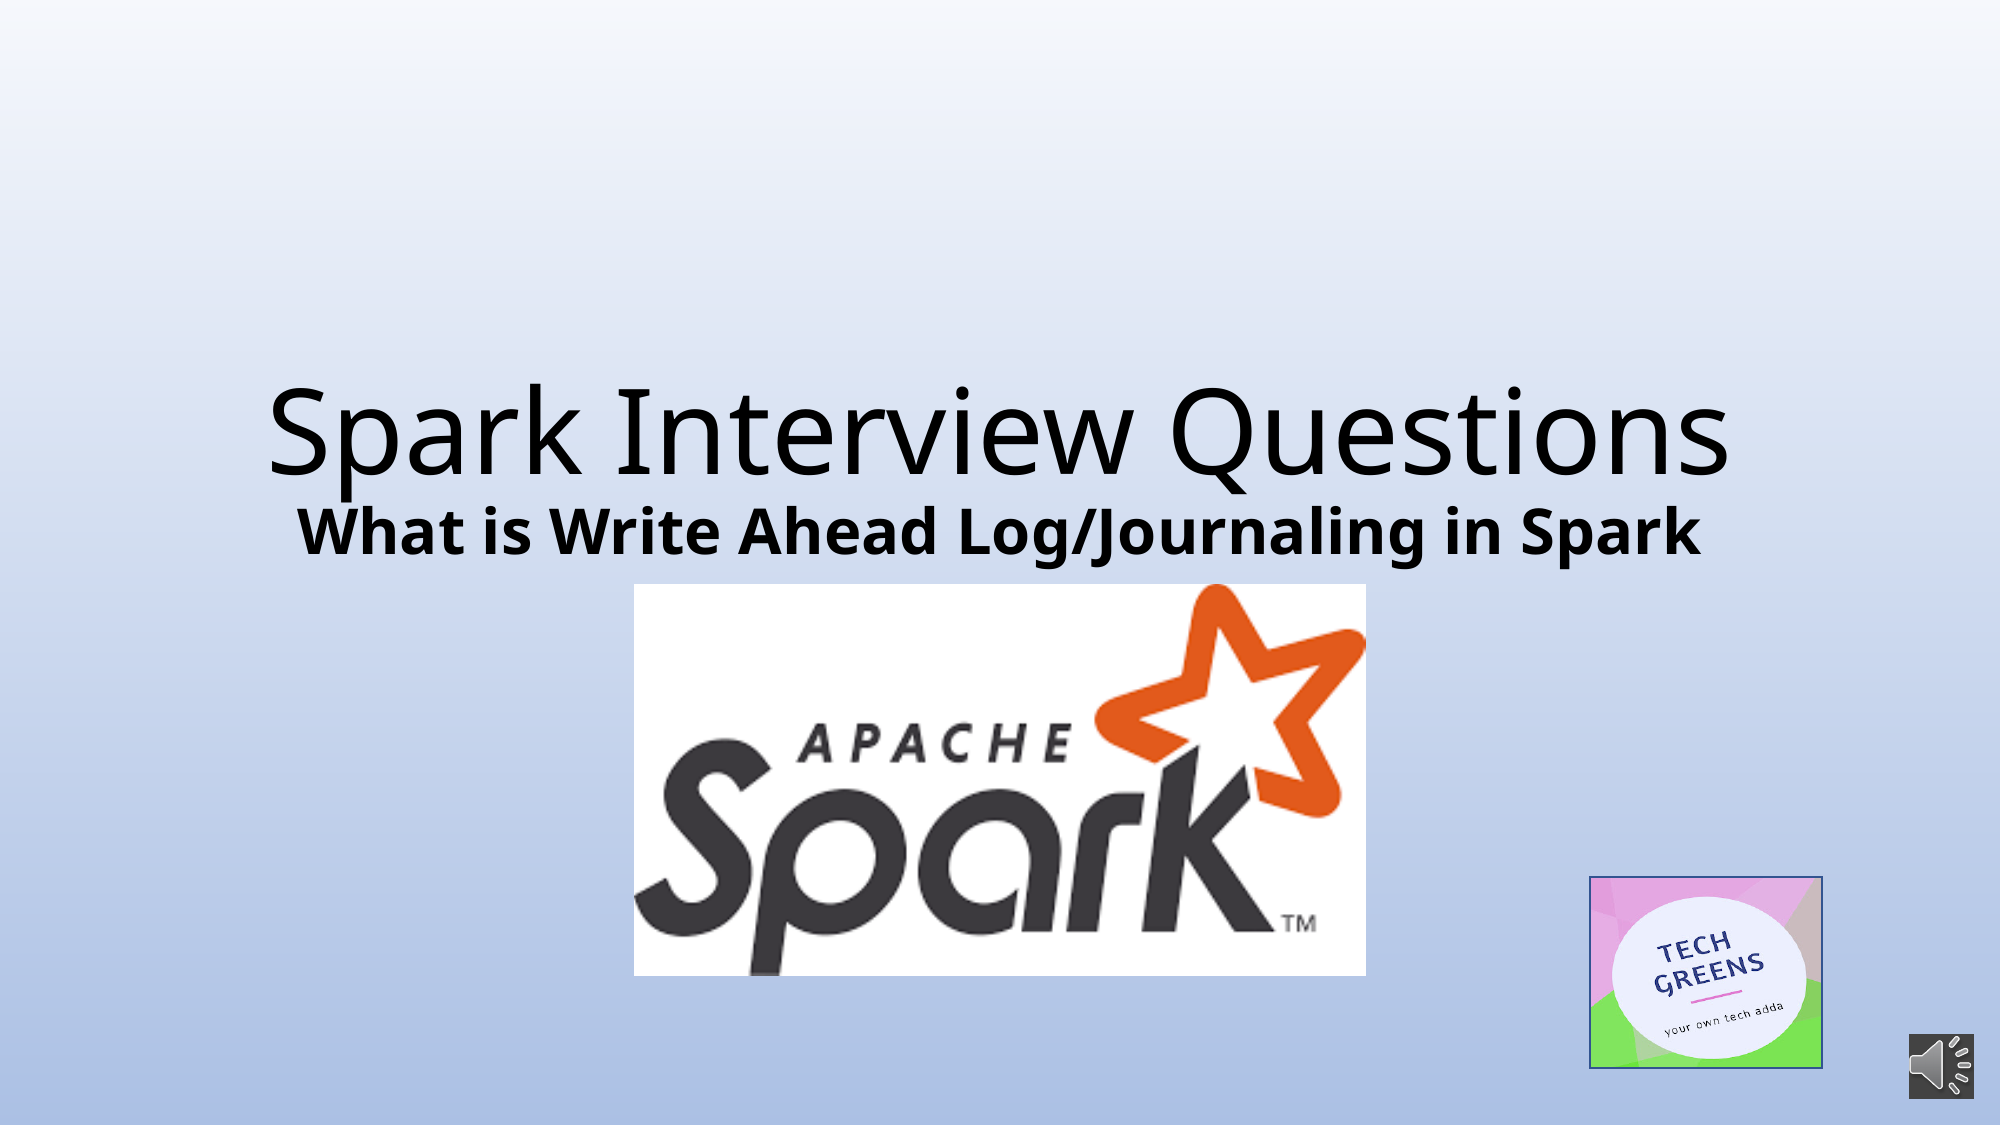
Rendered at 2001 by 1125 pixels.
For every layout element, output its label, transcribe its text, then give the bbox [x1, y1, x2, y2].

picture [1591, 878, 1821, 1067]
title Spark Interview Questions What is Write Ahead Log/Journaling in Spark [249, 184, 1750, 576]
picture [1908, 1033, 1975, 1100]
picture [634, 584, 1366, 976]
